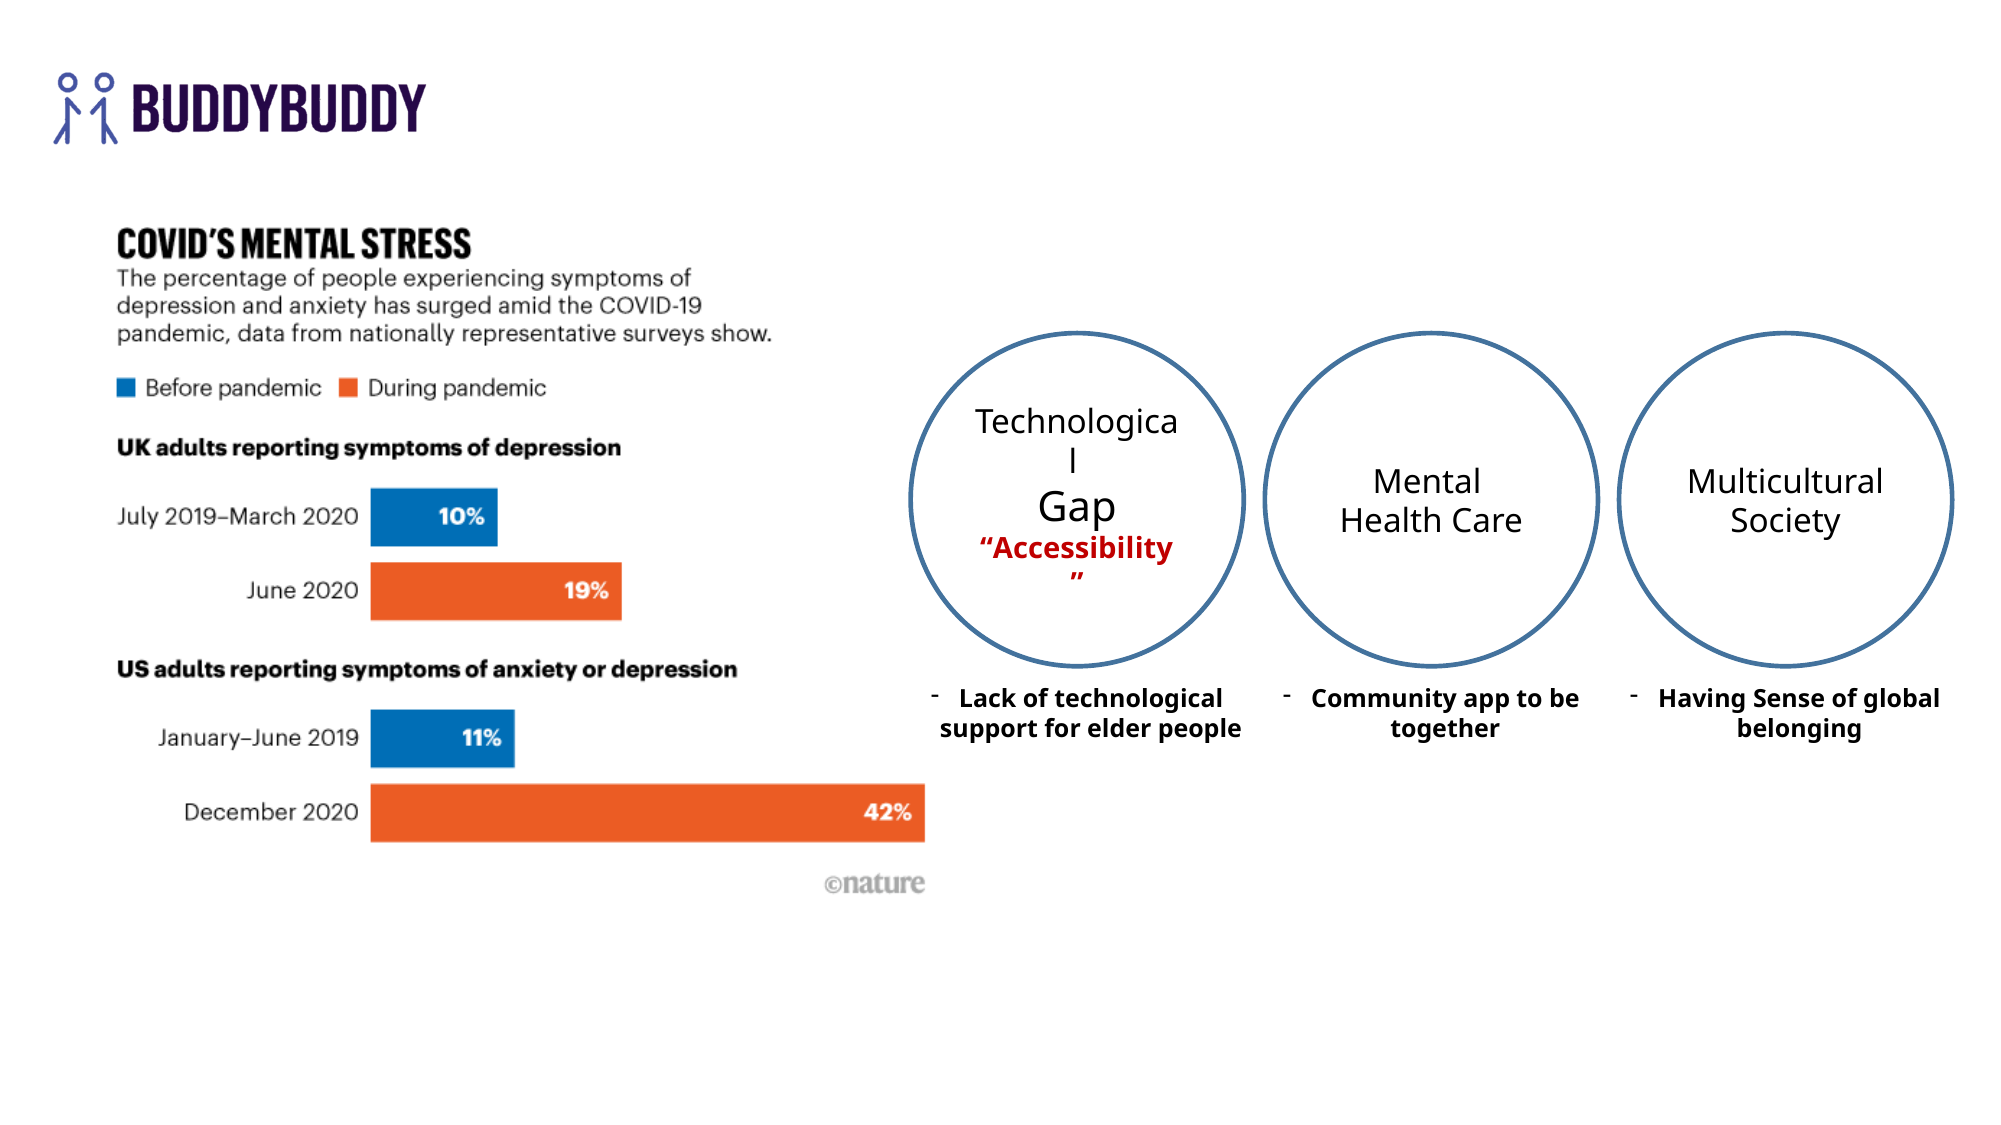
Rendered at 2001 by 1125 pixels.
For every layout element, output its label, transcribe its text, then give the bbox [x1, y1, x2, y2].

text_box Technological Gap “Accessibility” [954, 332, 1245, 668]
picture [46, 62, 433, 156]
text_box Community app to be together [1238, 675, 1592, 750]
text_box Having Sense of global belonging [1592, 675, 1979, 750]
text_box Multicultural Society [1618, 332, 1954, 668]
text_box Mental Health Care [1263, 332, 1600, 668]
picture [88, 213, 954, 912]
text_box Lack of technological support for elder people [954, 675, 1238, 750]
